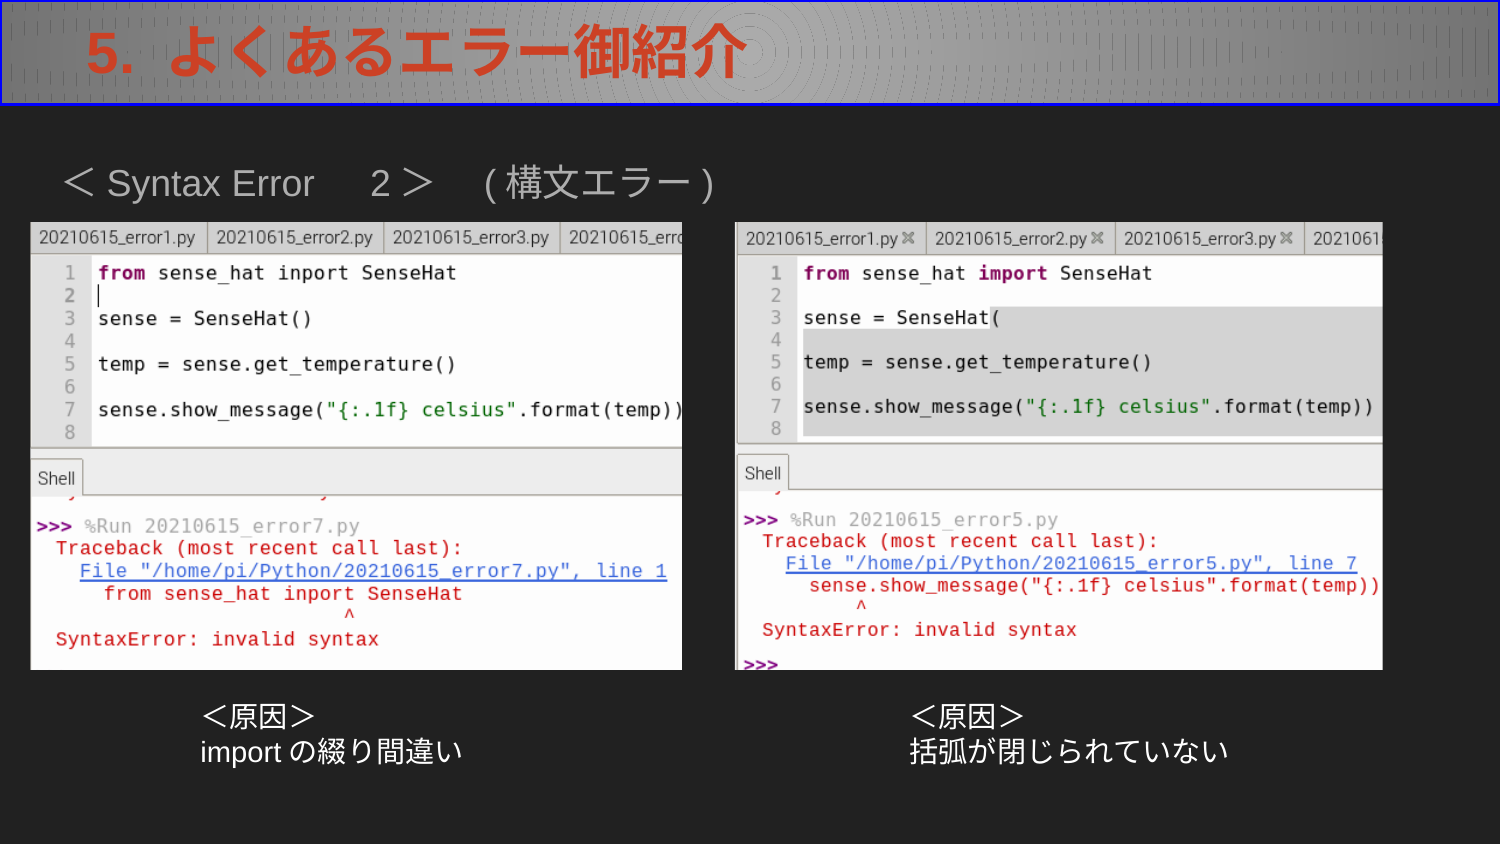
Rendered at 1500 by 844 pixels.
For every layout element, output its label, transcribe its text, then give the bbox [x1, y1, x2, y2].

picture [734, 222, 1383, 671]
text_box ＜原因＞ 括弧が閉じられていない [894, 683, 1285, 784]
text_box 5. よくあるエラー御紹介 [0, 0, 1500, 105]
picture [30, 222, 683, 671]
text_box ＜原因＞ importの綴り間違い [185, 683, 546, 784]
text_box ＜Syntax Error 2＞ (構文エラー) [45, 137, 1466, 797]
